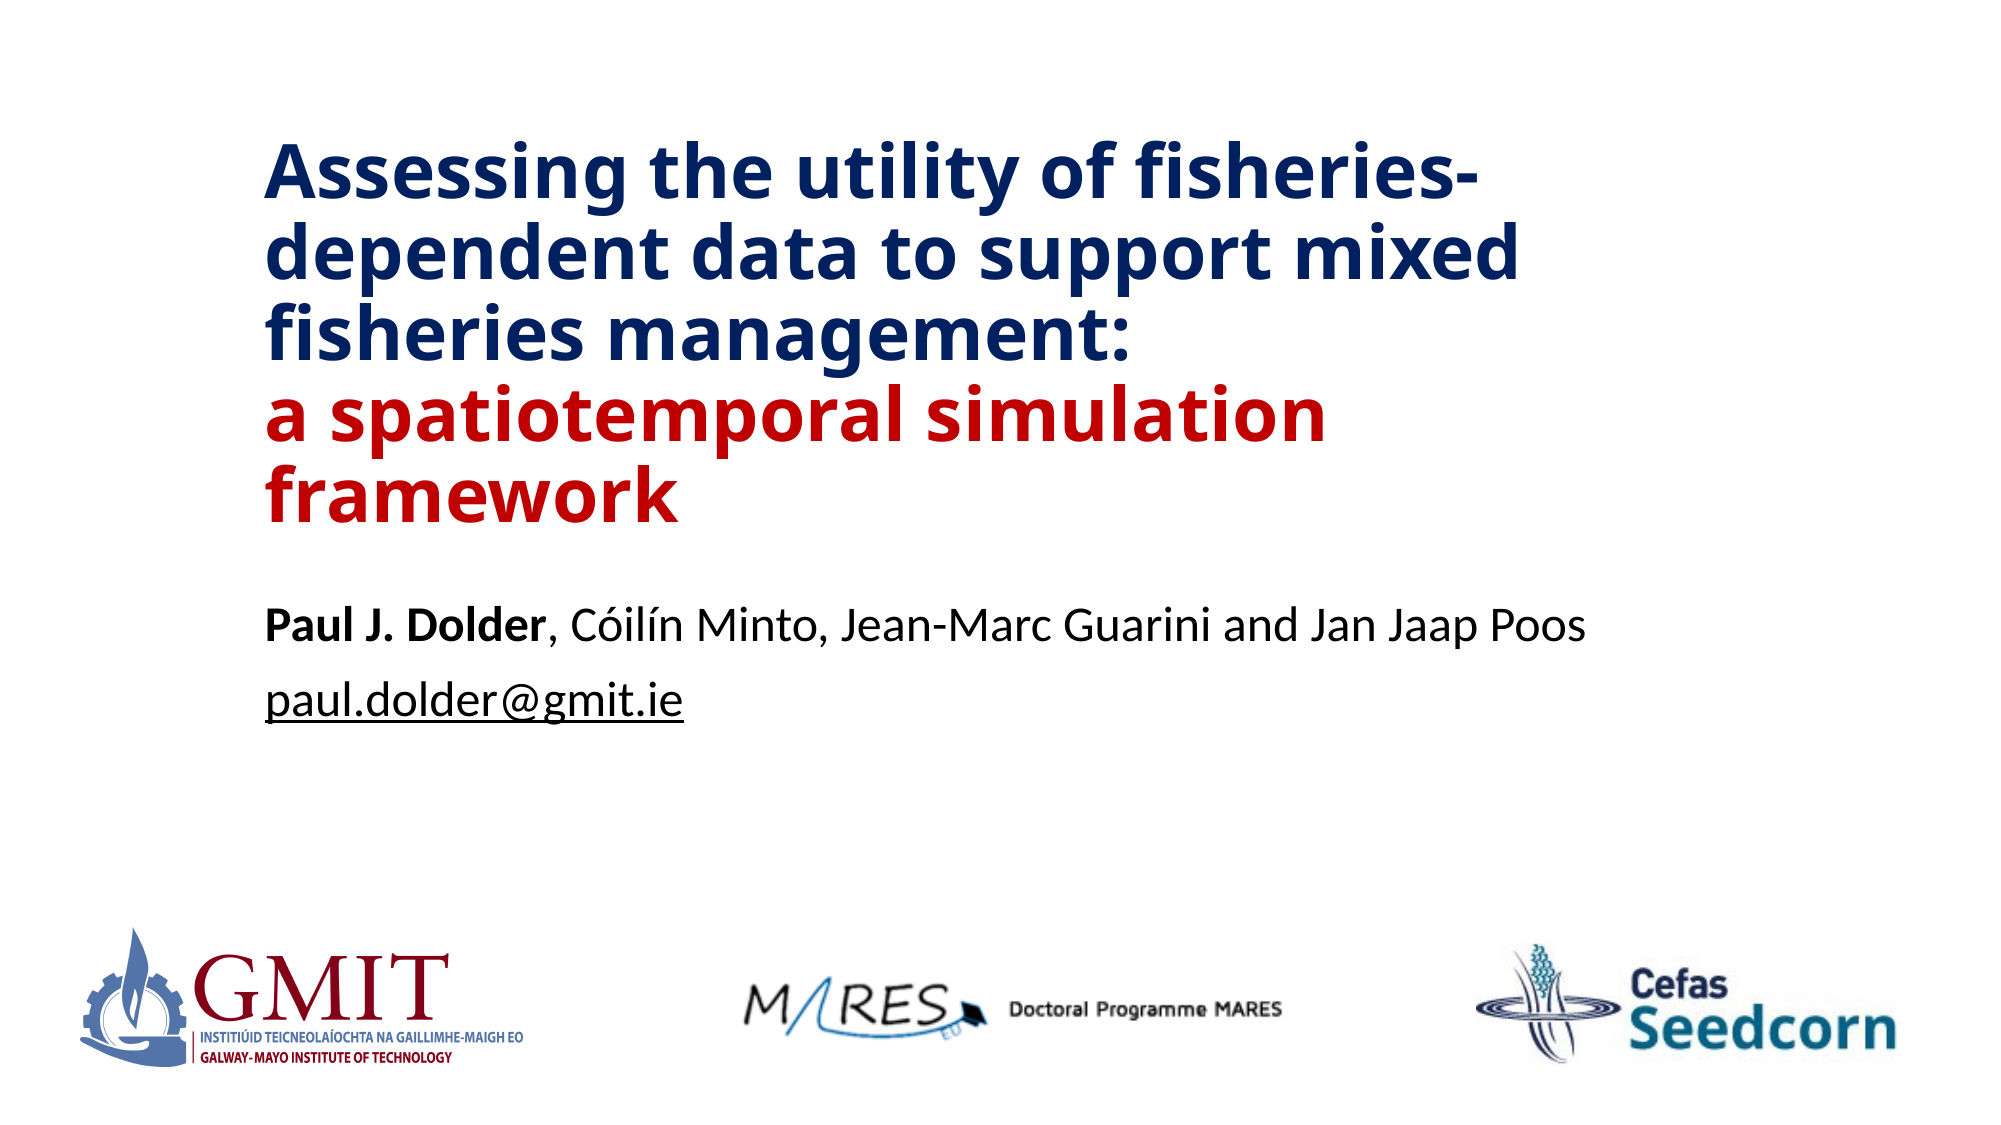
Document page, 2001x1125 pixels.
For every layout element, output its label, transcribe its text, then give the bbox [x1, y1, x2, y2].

picture [739, 952, 1284, 1067]
subtitle Paul J. Dolder, Cóilín Minto, Jean-Marc Guarini and Jan Jaap Poos paul.dolder@gmit.ie [249, 590, 1750, 863]
title Assessing the utility of fisheries-dependent data to support mixed fisheries management: a spatiotemporal simulation framework [249, 154, 1652, 546]
picture [1476, 943, 1900, 1067]
picture [80, 927, 523, 1067]
